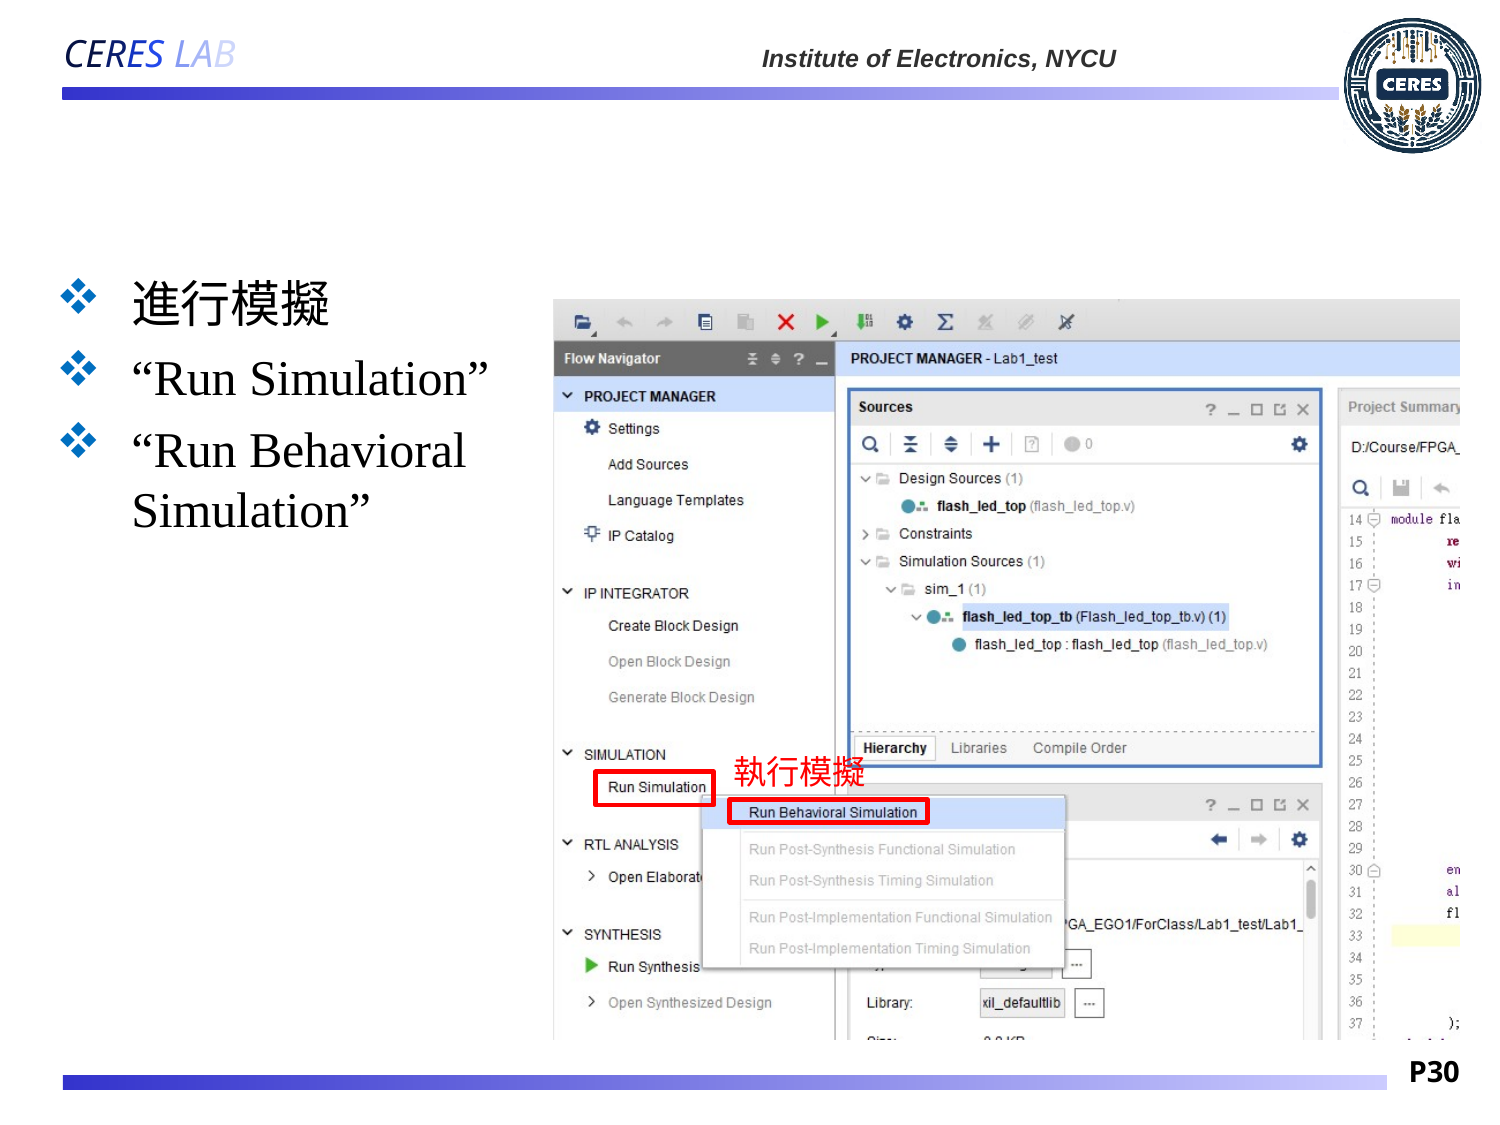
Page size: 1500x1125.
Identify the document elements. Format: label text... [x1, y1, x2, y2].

picture [1343, 17, 1482, 154]
slide_number P30 [1406, 1049, 1471, 1125]
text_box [553, 299, 1460, 1040]
text_box 進行模擬 “Run Simulation” “Run Behavioral Simulation” [54, 258, 493, 537]
